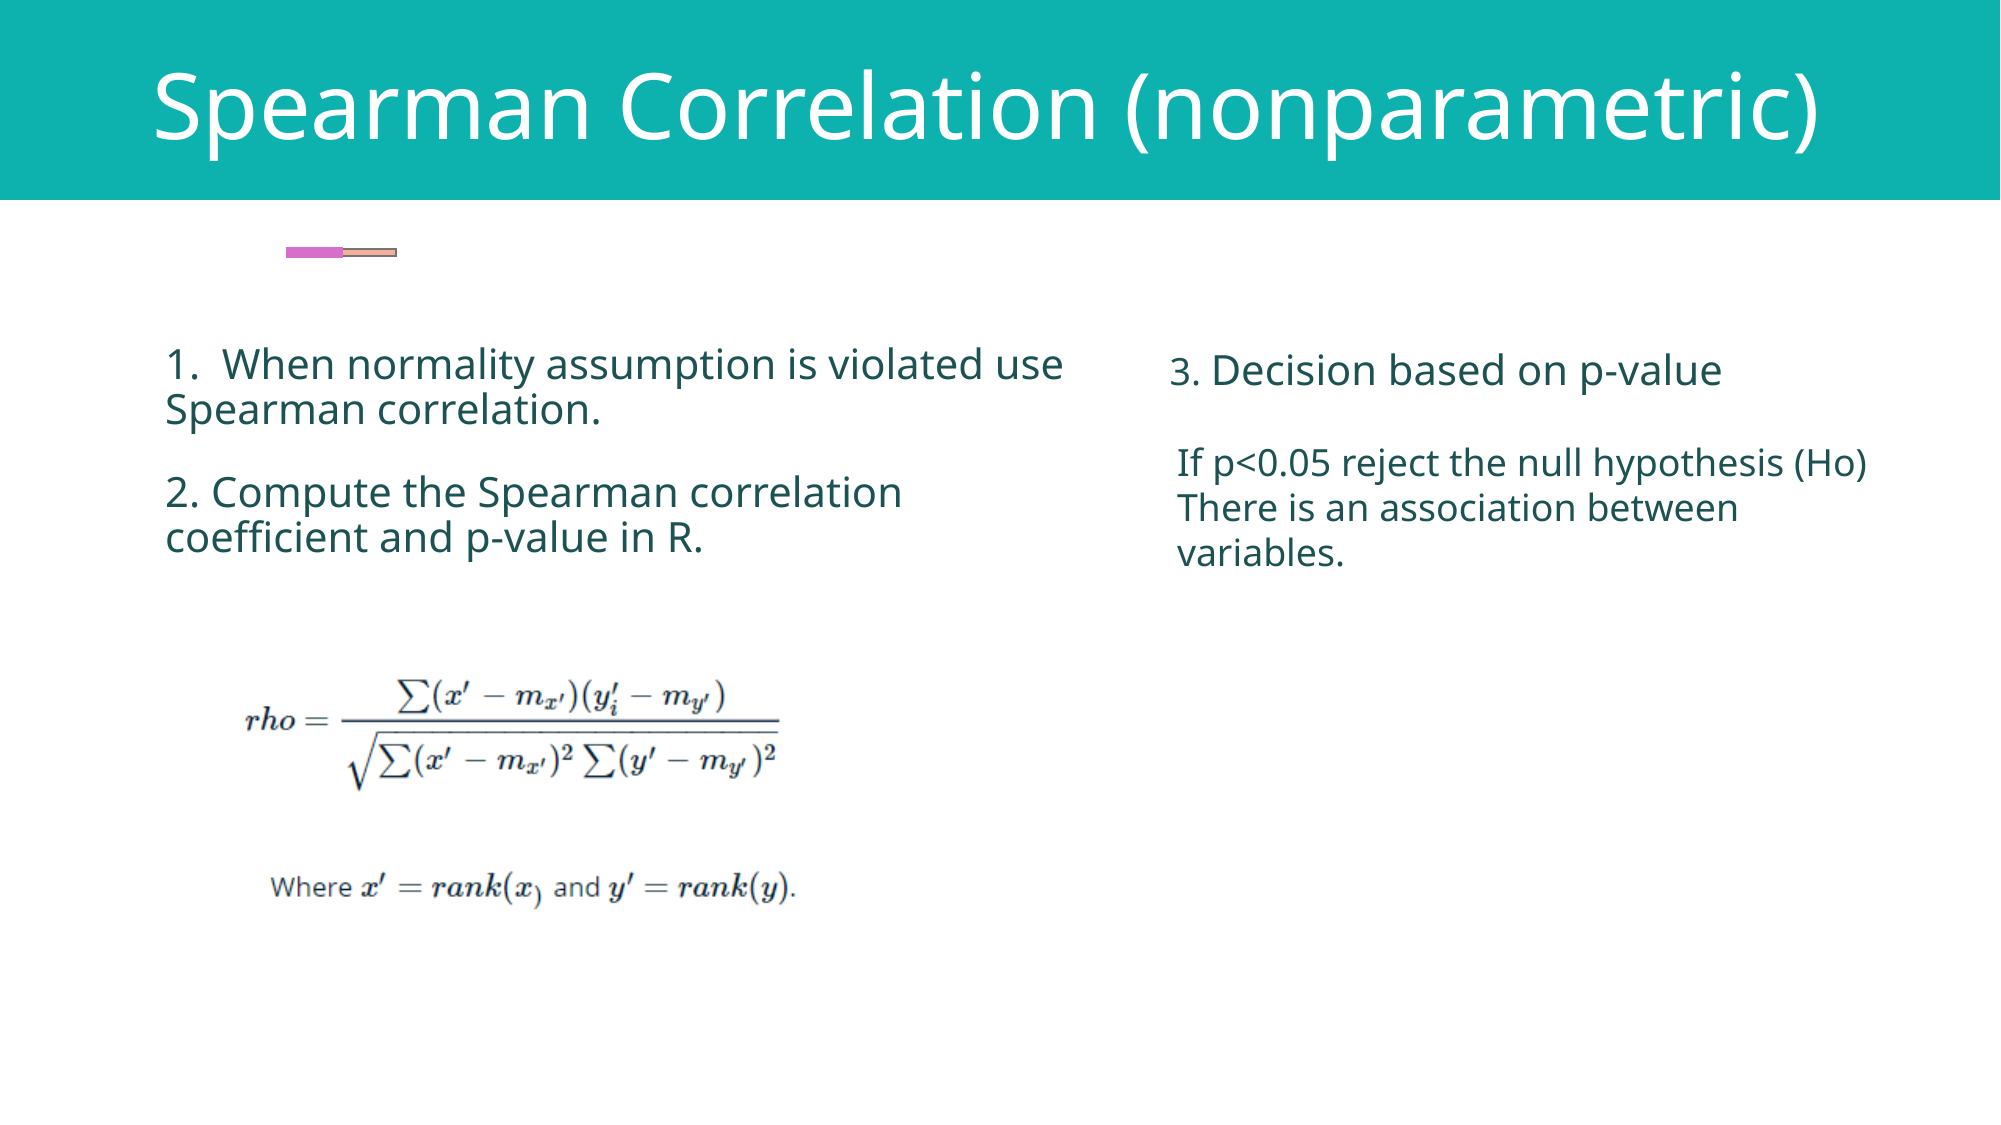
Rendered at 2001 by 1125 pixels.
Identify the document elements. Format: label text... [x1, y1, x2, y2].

picture [258, 828, 812, 919]
text_box 3. Decision based on p-value If p<0.05 reject the null hypothesis (Ho) There is an association between variables. [1154, 336, 1887, 581]
text_box 1. When normality assumption is violated use Spearman correlation. 2. Compute the Spearman correlation coefficient and p-value in R. [142, 336, 1116, 1086]
text_box [0, 0, 2000, 200]
picture [207, 650, 812, 802]
title Spearman Correlation (nonparametric) [137, 1, 1863, 219]
